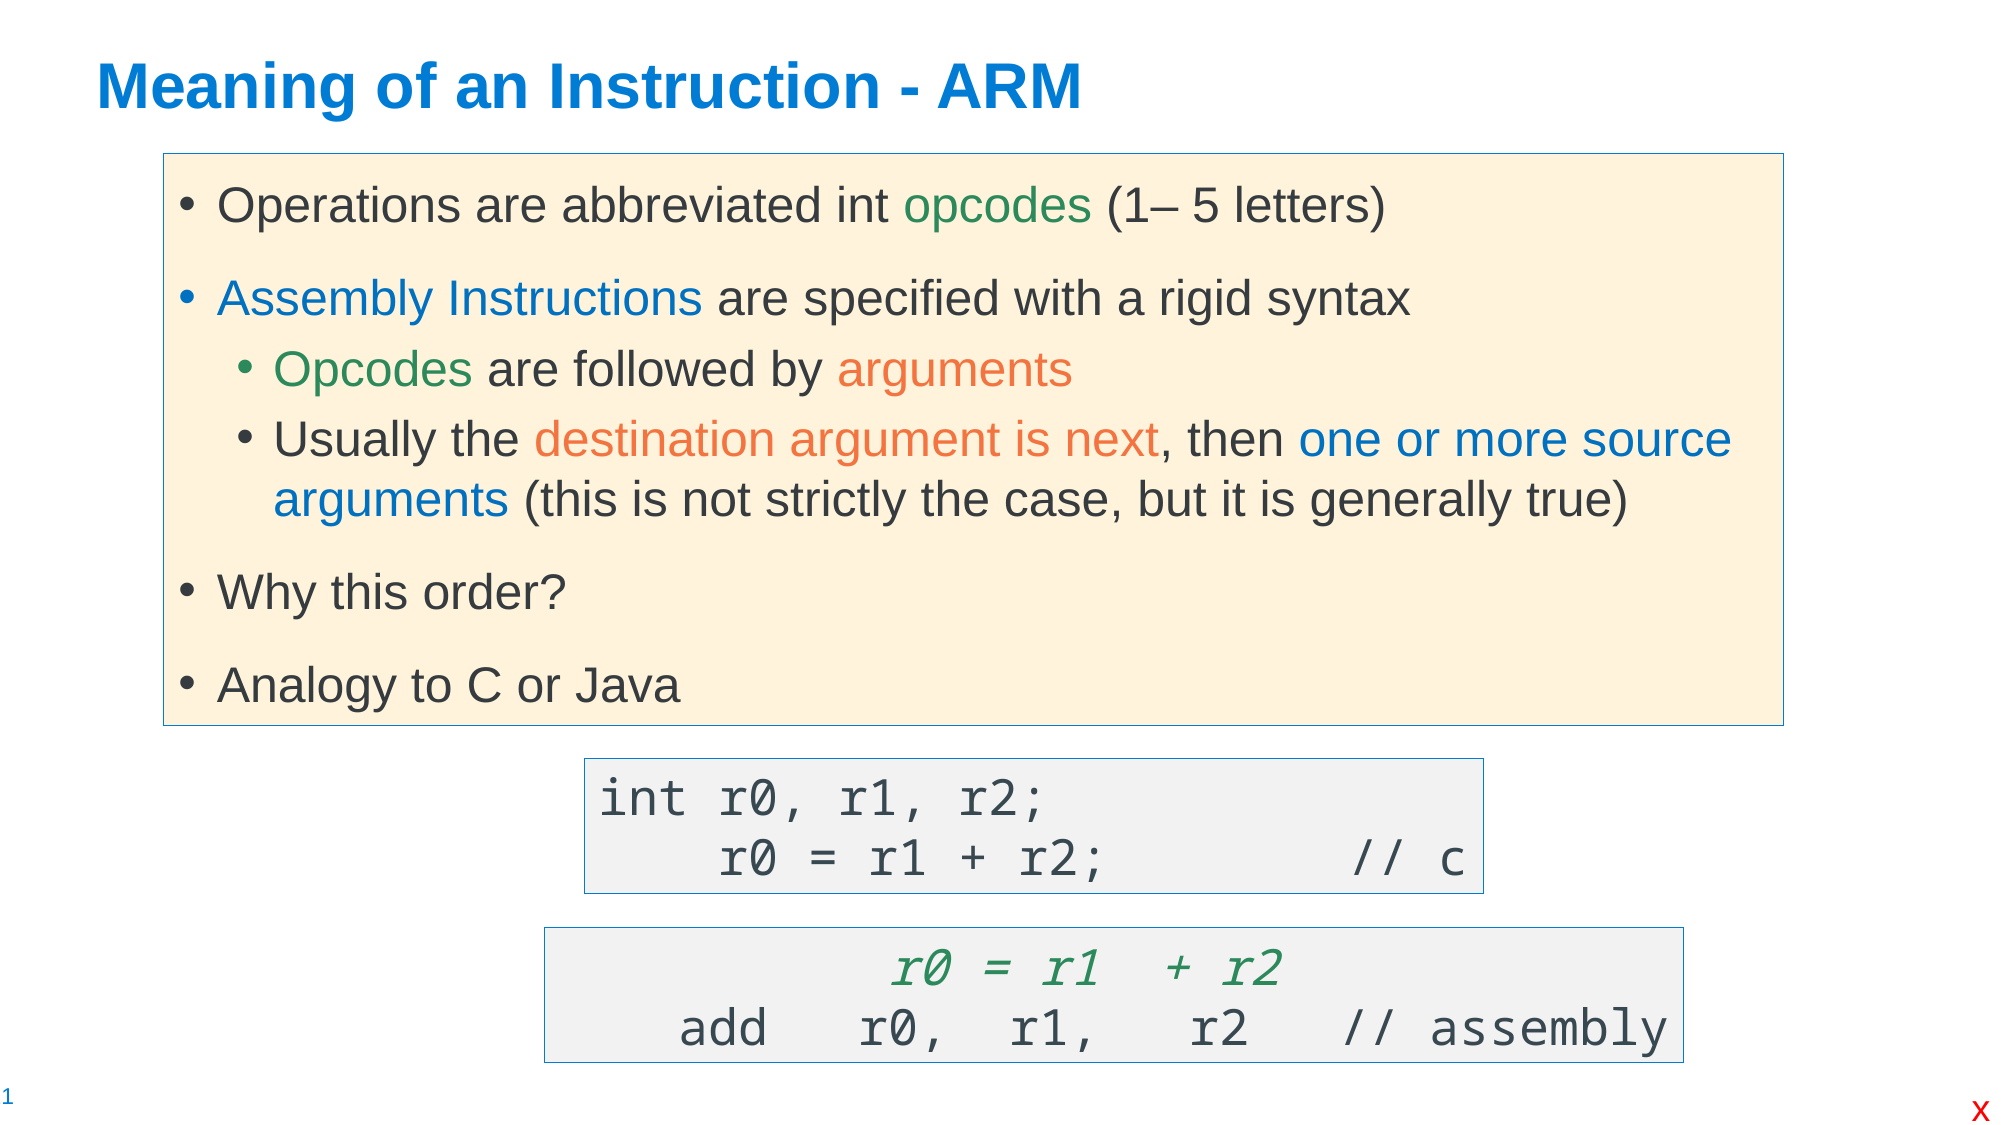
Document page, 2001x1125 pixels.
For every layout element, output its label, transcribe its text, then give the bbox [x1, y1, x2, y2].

text_box r0 = r1 + r2 add r0, r1, r2 // assembly [544, 927, 1684, 1063]
list Operations are abbreviated int opcodes (1– 5 letters) Assembly Instructions are specified with a rigid syntax Opcodes are followed by arguments Usually the destination argument is next, then one or more source arguments (this is not strictly the case, but it is generally true) Why this order? Analogy to C or Java [163, 153, 1784, 726]
title Meaning of an Instruction - ARM [81, 13, 1807, 131]
text_box int r0, r1, r2; r0 = r1 + r2; // c [584, 758, 1484, 894]
text_box x [1956, 1076, 2000, 1125]
